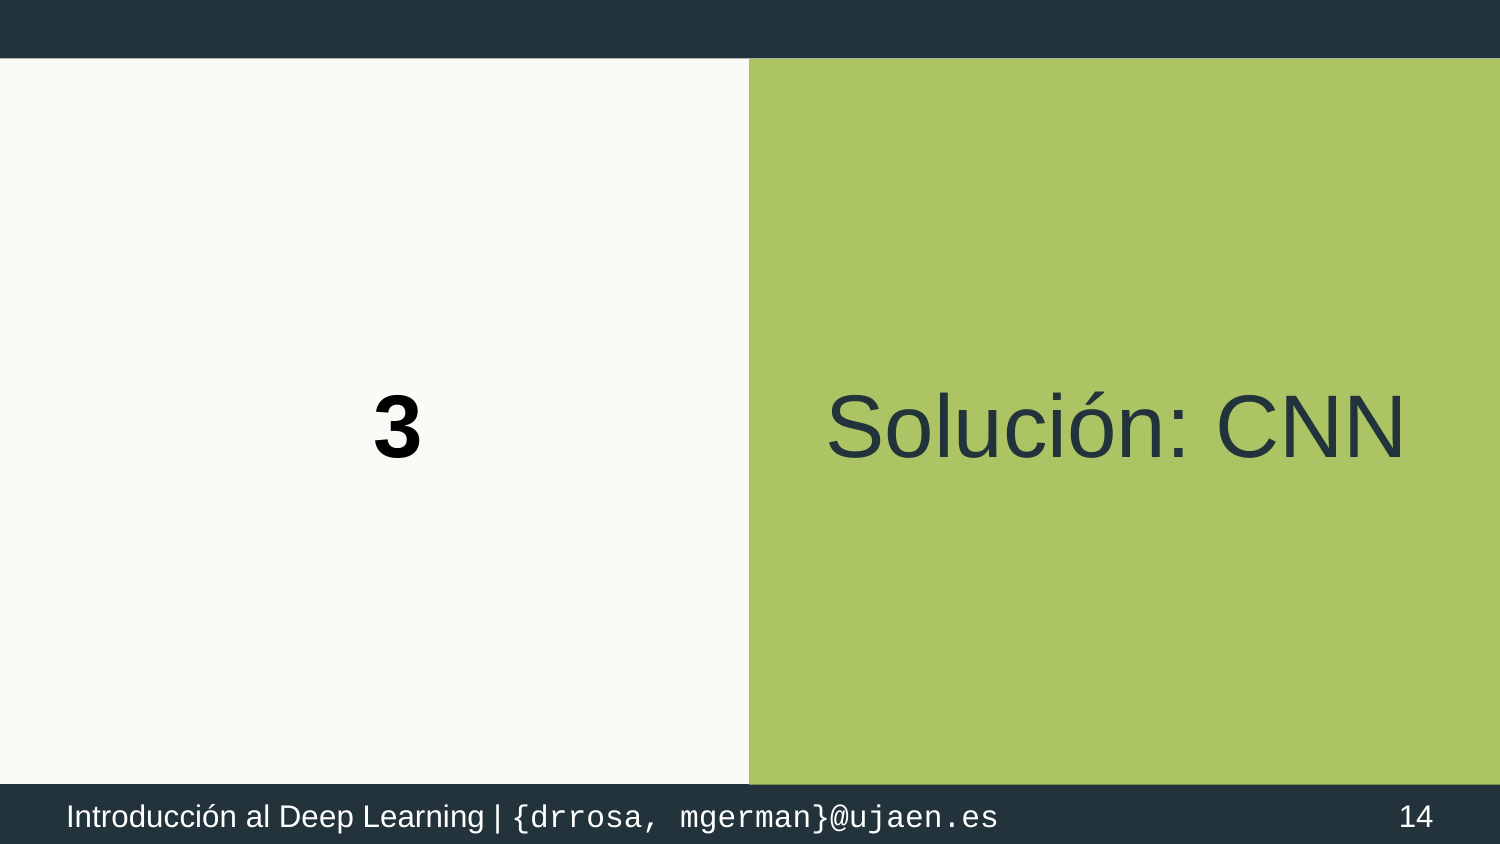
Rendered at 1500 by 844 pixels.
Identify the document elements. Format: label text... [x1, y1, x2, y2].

title Solución: CNN [778, 353, 1457, 492]
slide_number ‹#› [1358, 782, 1449, 844]
title 3 [48, 352, 749, 491]
